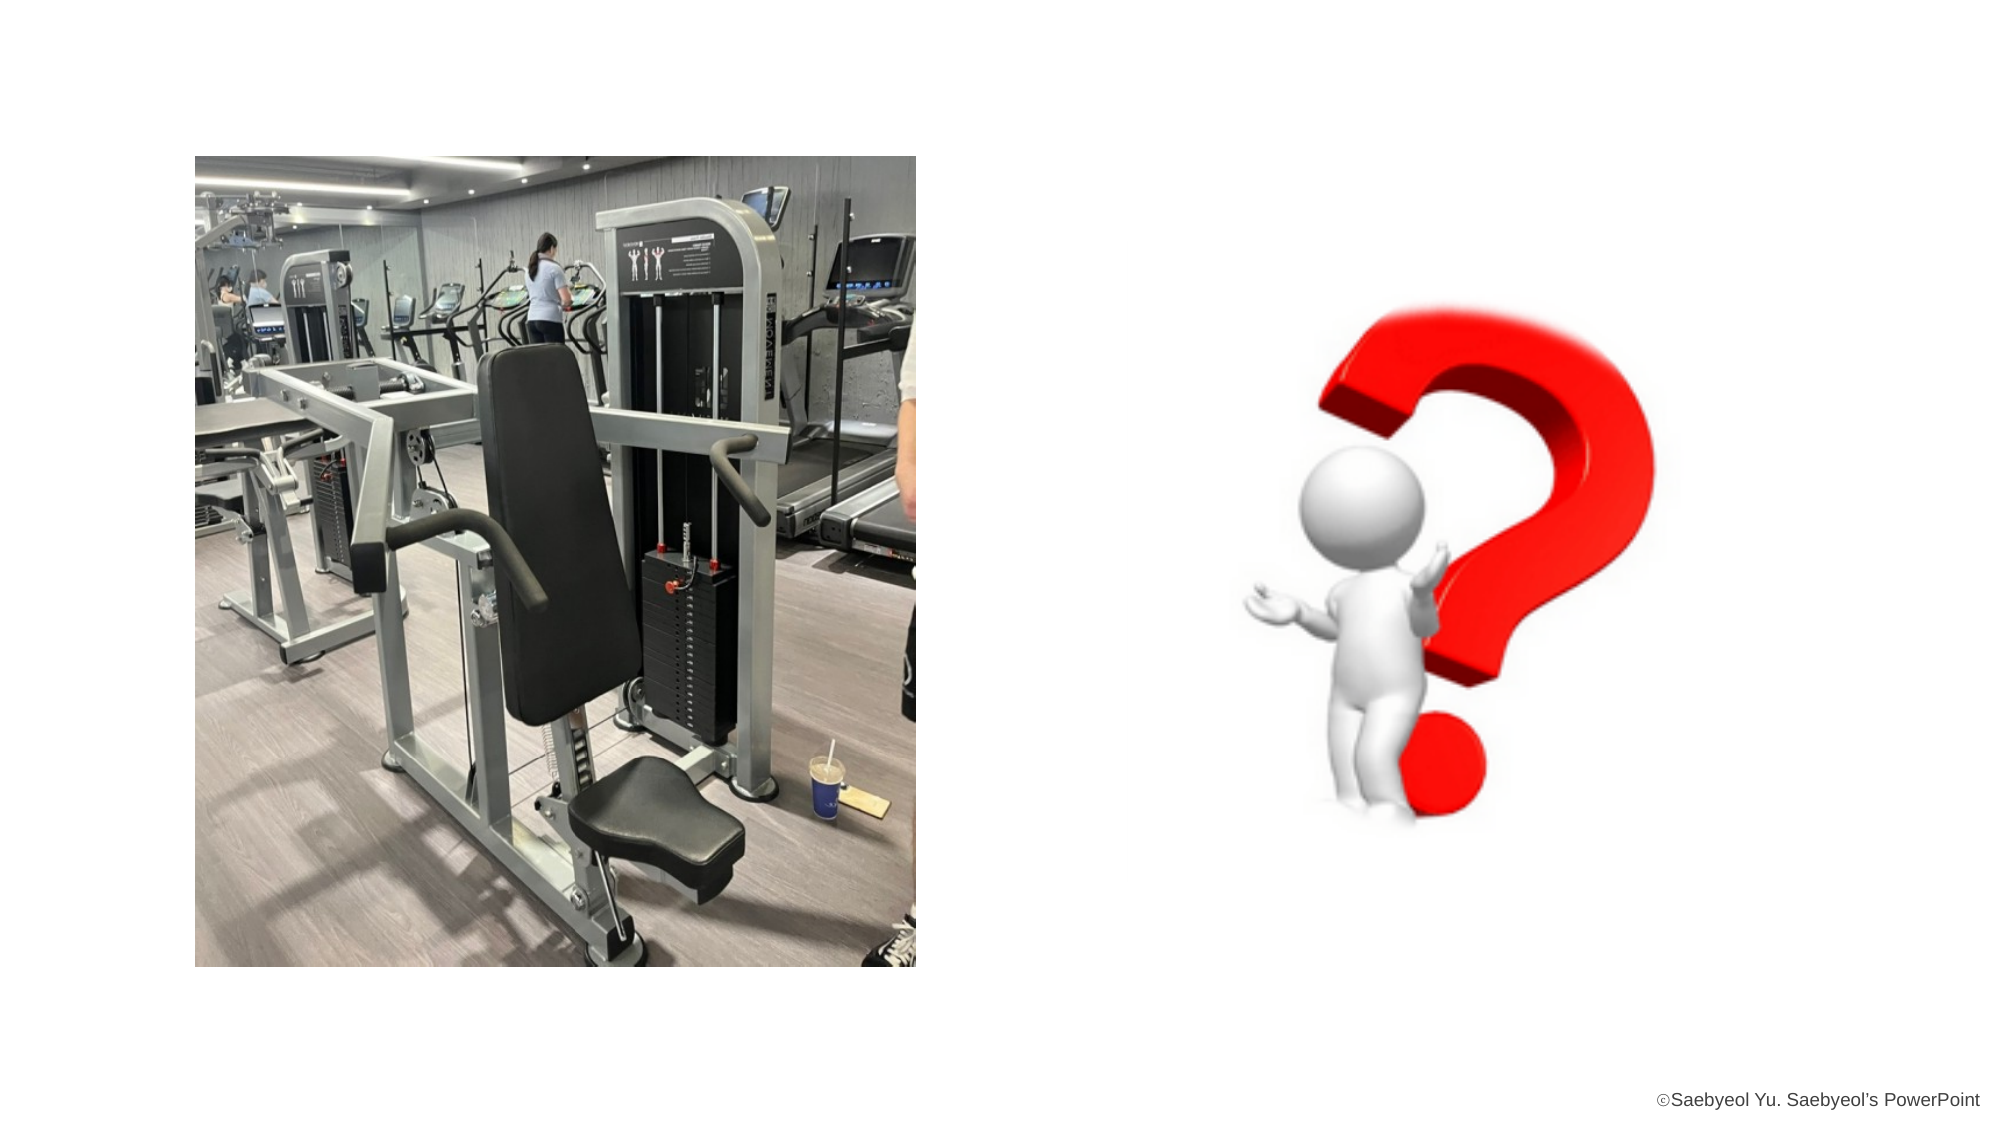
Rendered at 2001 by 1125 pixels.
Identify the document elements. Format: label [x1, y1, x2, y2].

picture [1126, 241, 1723, 882]
picture [194, 155, 916, 967]
